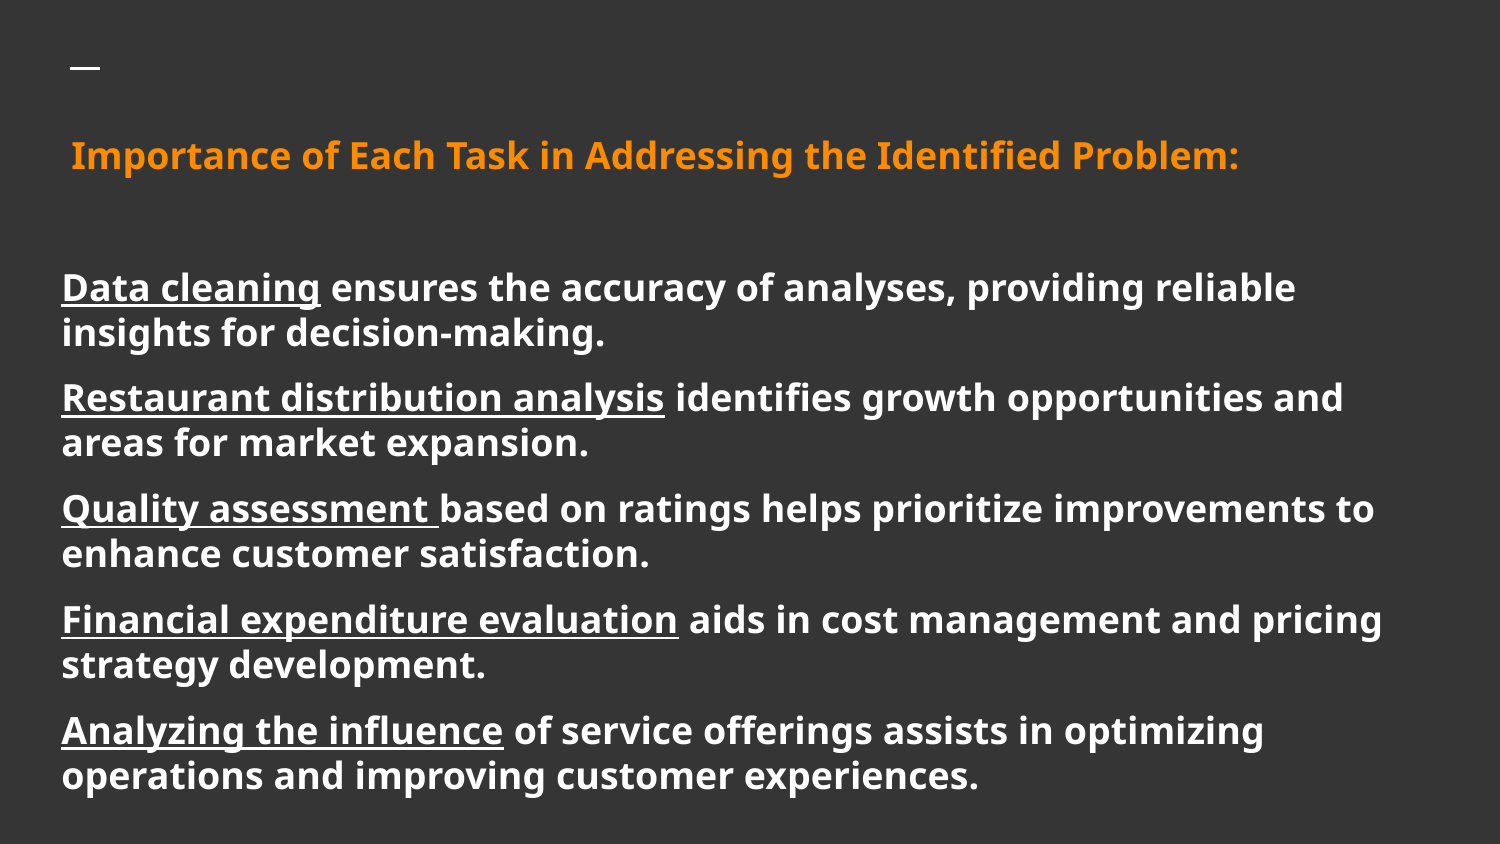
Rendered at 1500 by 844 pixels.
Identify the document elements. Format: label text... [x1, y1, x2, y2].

title Importance of Each Task in Addressing the Identified Problem: Data cleaning ensures the accuracy of analyses, providing reliable insights for decision-making. Restaurant distribution analysis identifies growth opportunities and areas for market expansion. Quality assessment based on ratings helps prioritize improvements to enhance customer satisfaction. Financial expenditure evaluation aids in cost management and pricing strategy development. Analyzing the influence of service offerings assists in optimizing operations and improving customer experiences. [46, 116, 1461, 746]
